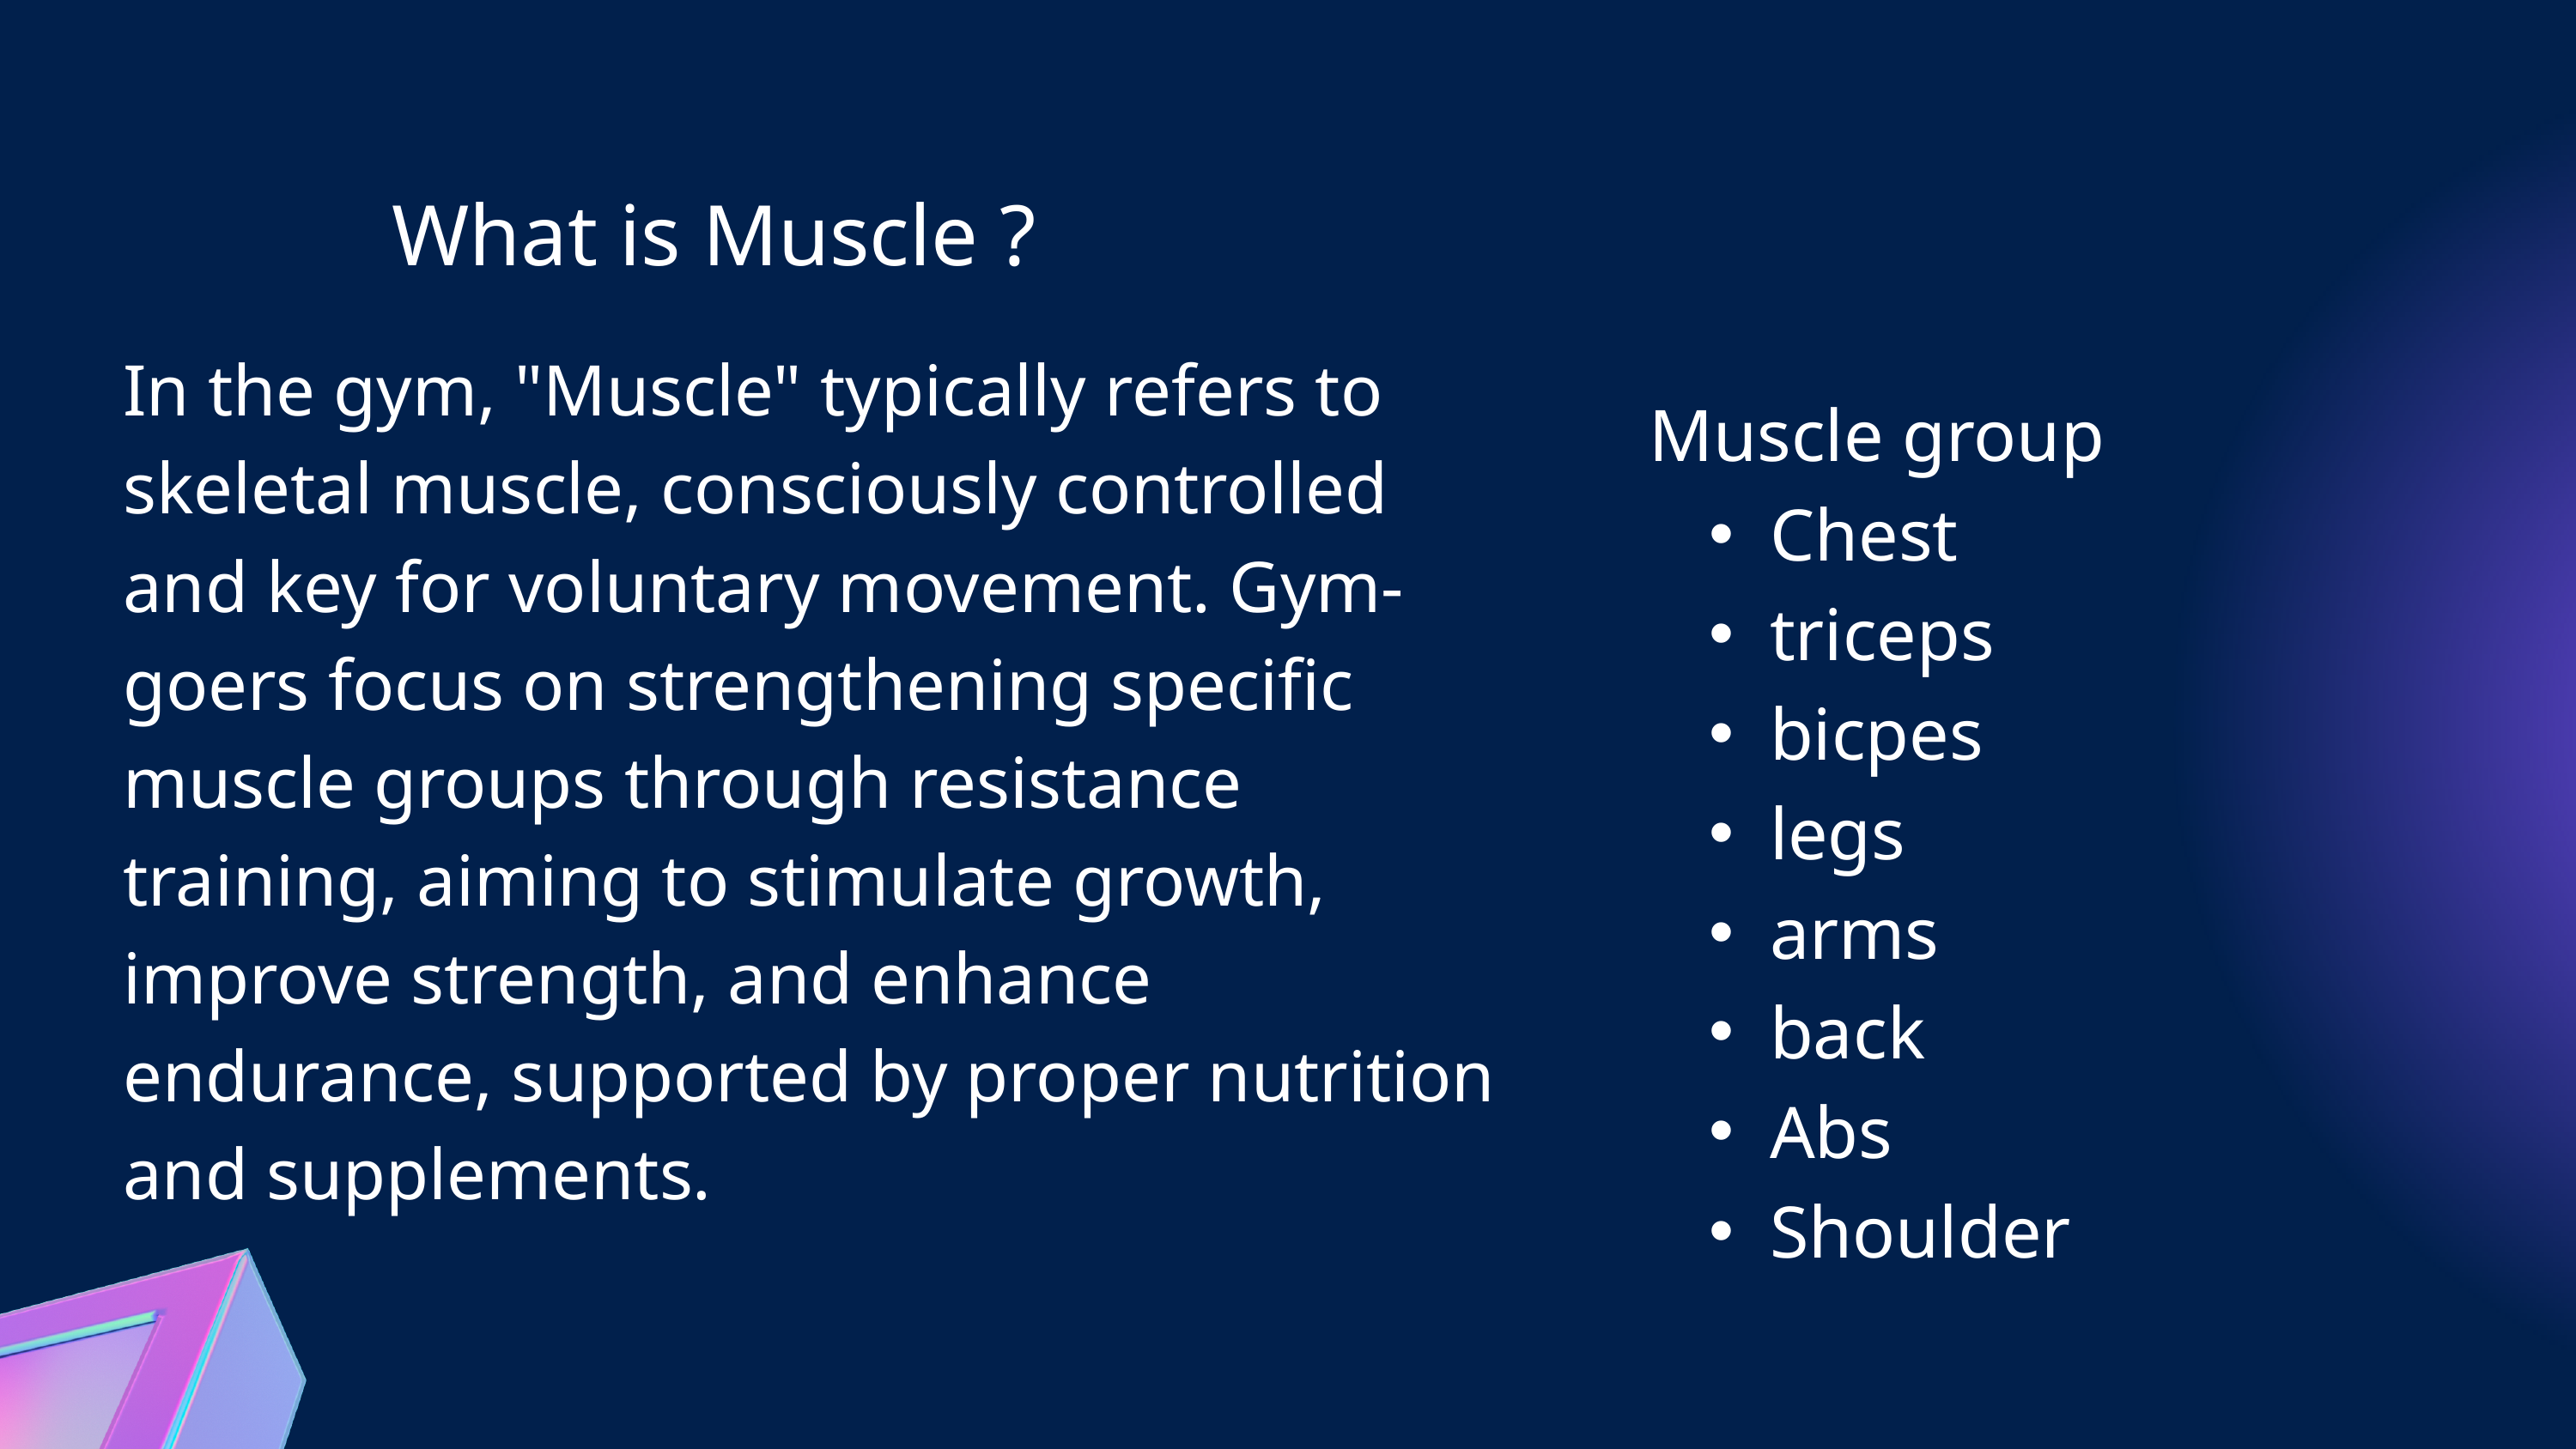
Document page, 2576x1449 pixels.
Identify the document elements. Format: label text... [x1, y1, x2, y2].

text_box [2173, 0, 2576, 1449]
text_box What is Muscle ? [392, 165, 1311, 282]
text_box [0, 1247, 307, 1449]
text_box Muscle group Chest triceps bicpes legs arms back Abs Shoulder [1649, 376, 2173, 1272]
text_box In the gym, "Muscle" typically refers to skeletal muscle, consciously controlled and key for voluntary movement. Gym-goers focus on strengthening specific muscle groups through resistance training, aiming to stimulate growth, improve strength, and enhance endurance, supported by proper nutrition and supplements. [123, 331, 1525, 1215]
